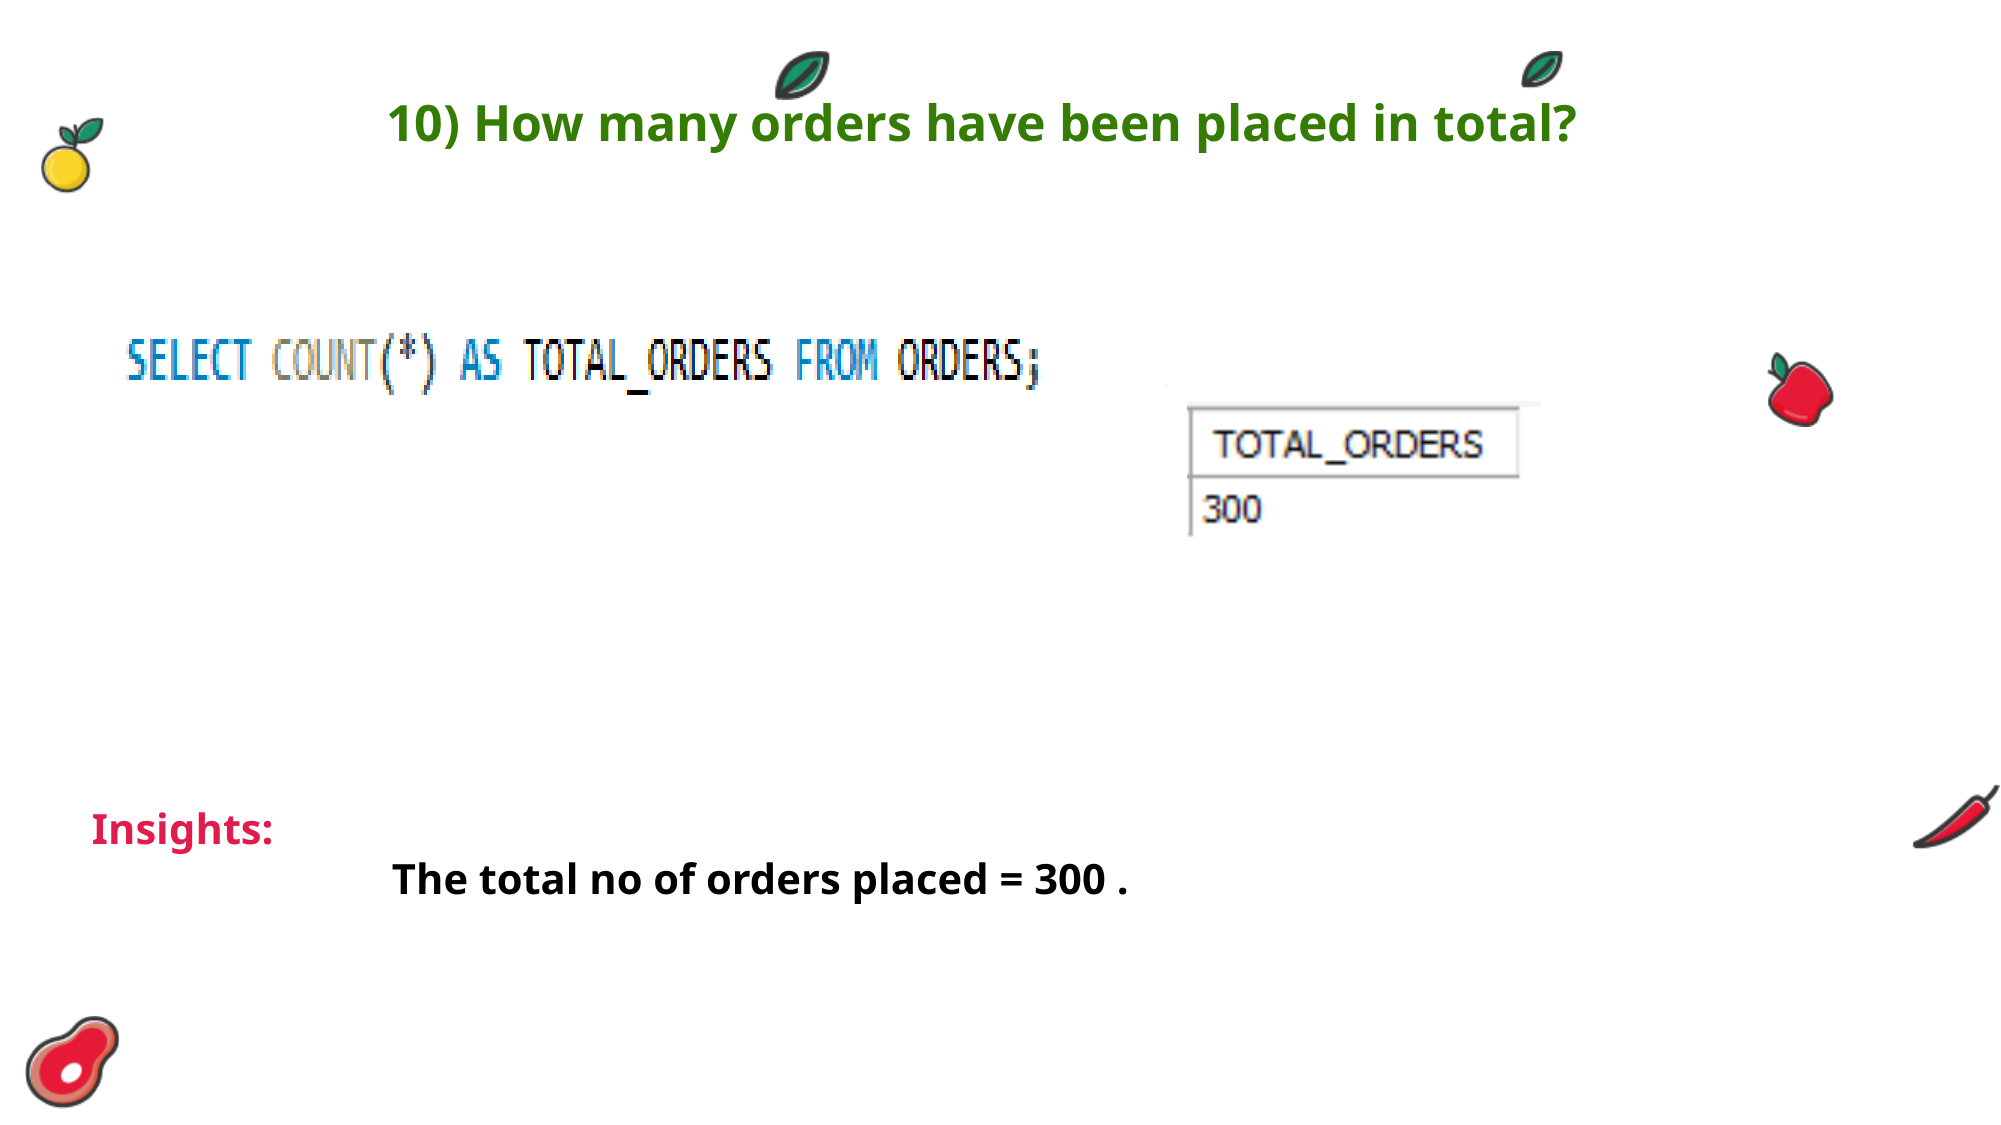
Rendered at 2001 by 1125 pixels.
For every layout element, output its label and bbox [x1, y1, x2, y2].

picture [1186, 400, 1541, 569]
picture [114, 308, 1077, 427]
text_box [24, 51, 2000, 1109]
